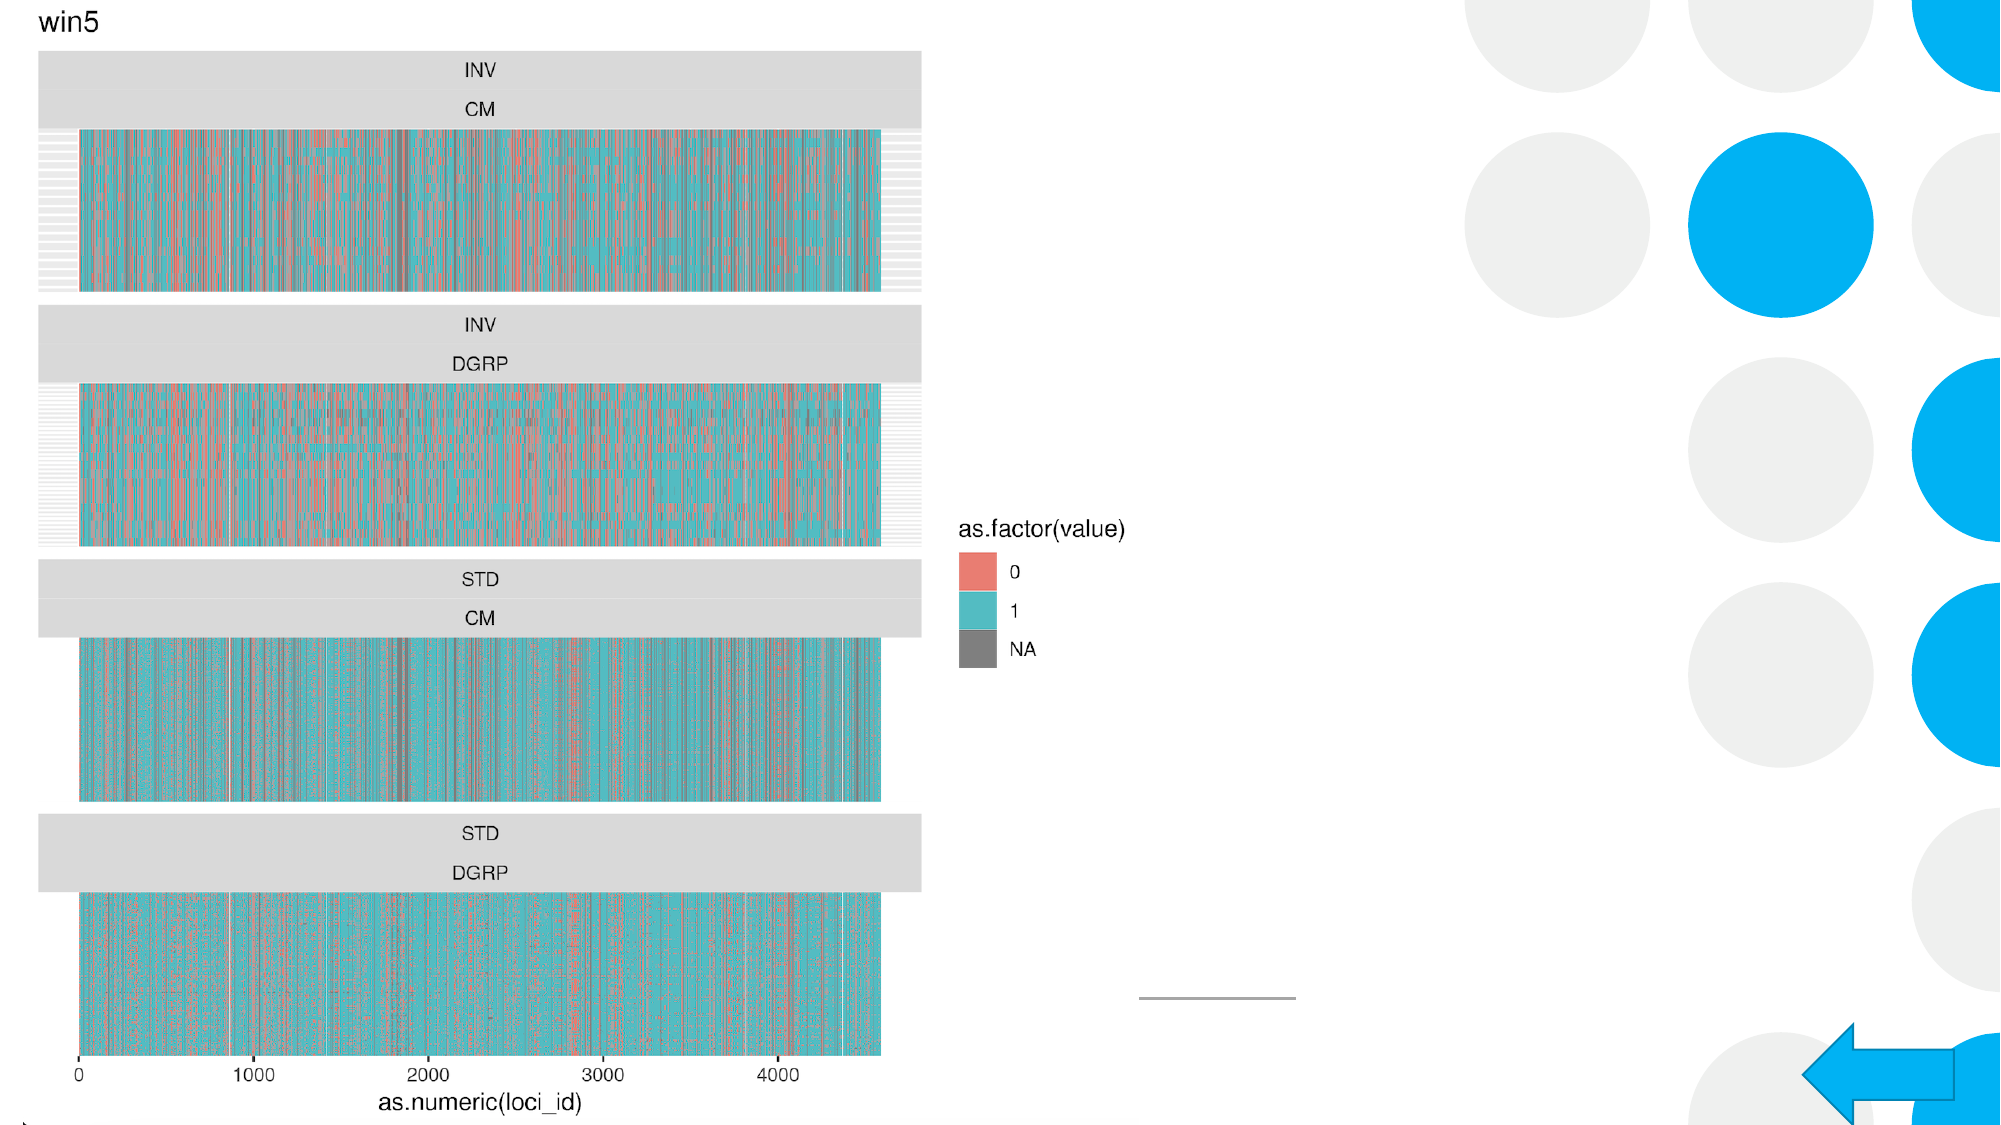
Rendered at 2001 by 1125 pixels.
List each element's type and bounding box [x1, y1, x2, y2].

picture [23, 0, 1139, 1125]
text_box [1801, 1022, 1955, 1125]
